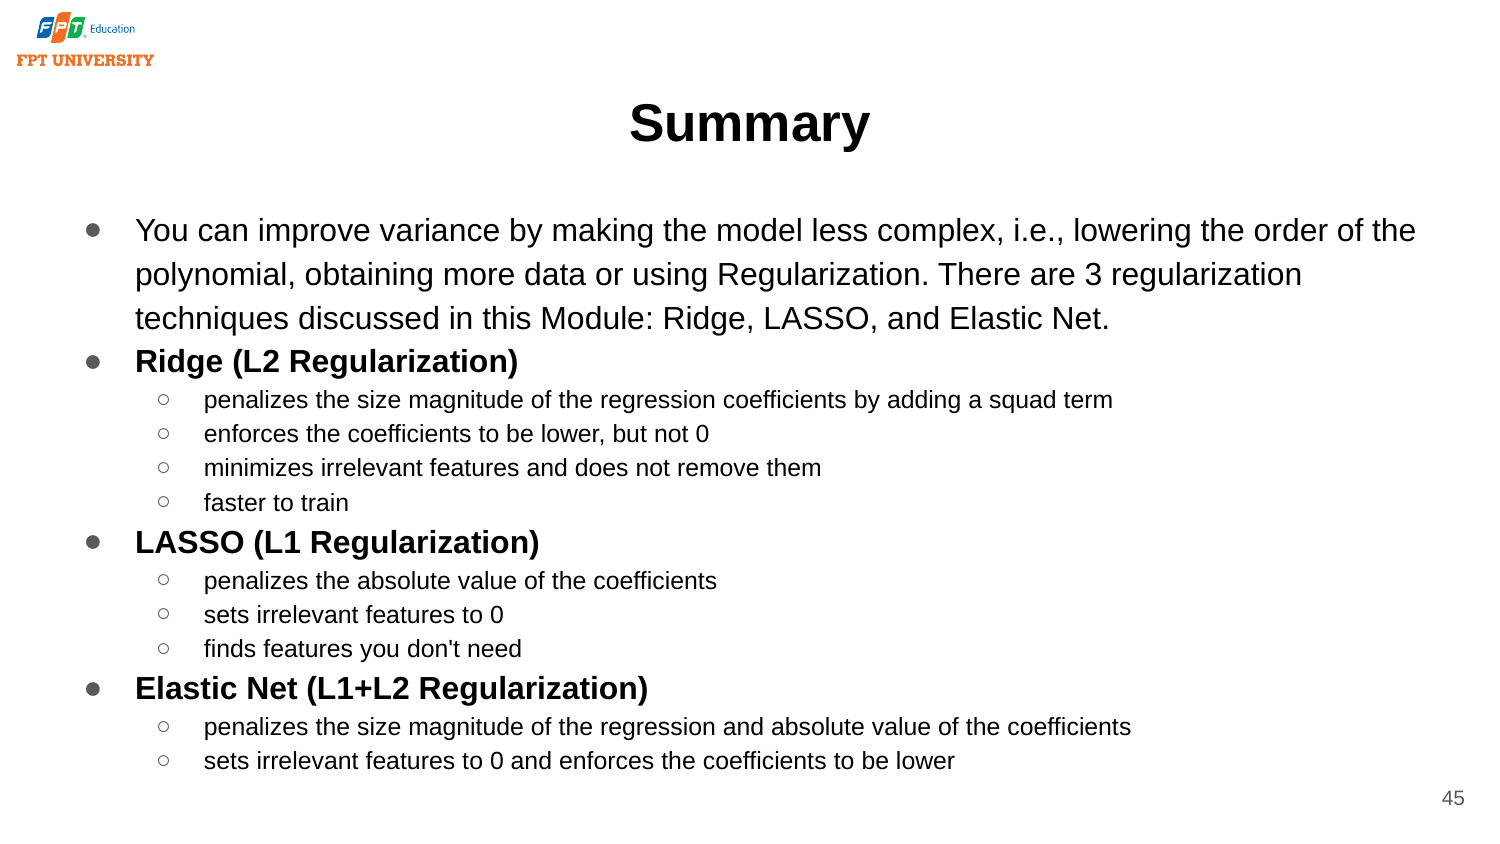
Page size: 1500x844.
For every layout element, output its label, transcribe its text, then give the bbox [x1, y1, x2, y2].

slide_number 45 [1389, 764, 1480, 830]
list You can improve variance by making the model less complex, i.e., lowering the order of the polynomial, obtaining more data or using Regularization. There are 3 regularization techniques discussed in this Module: Ridge, LASSO, and Elastic Net. Ridge (L2 Regularization) penalizes the size magnitude of the regression coefficients by adding a squad term enforces the coefficients to be lower, but not 0 minimizes irrelevant features and does not remove them faster to train LASSO (L1 Regularization) penalizes the absolute value of the coefficients sets irrelevant features to 0 finds features you don't need Elastic Net (L1+L2 Regularization) penalizes the size magnitude of the regression and absolute value of the coefficients sets irrelevant features to 0 and enforces the coefficients to be lower [51, 189, 1449, 830]
picture [11, 1, 160, 77]
title Summary [51, 72, 1449, 167]
